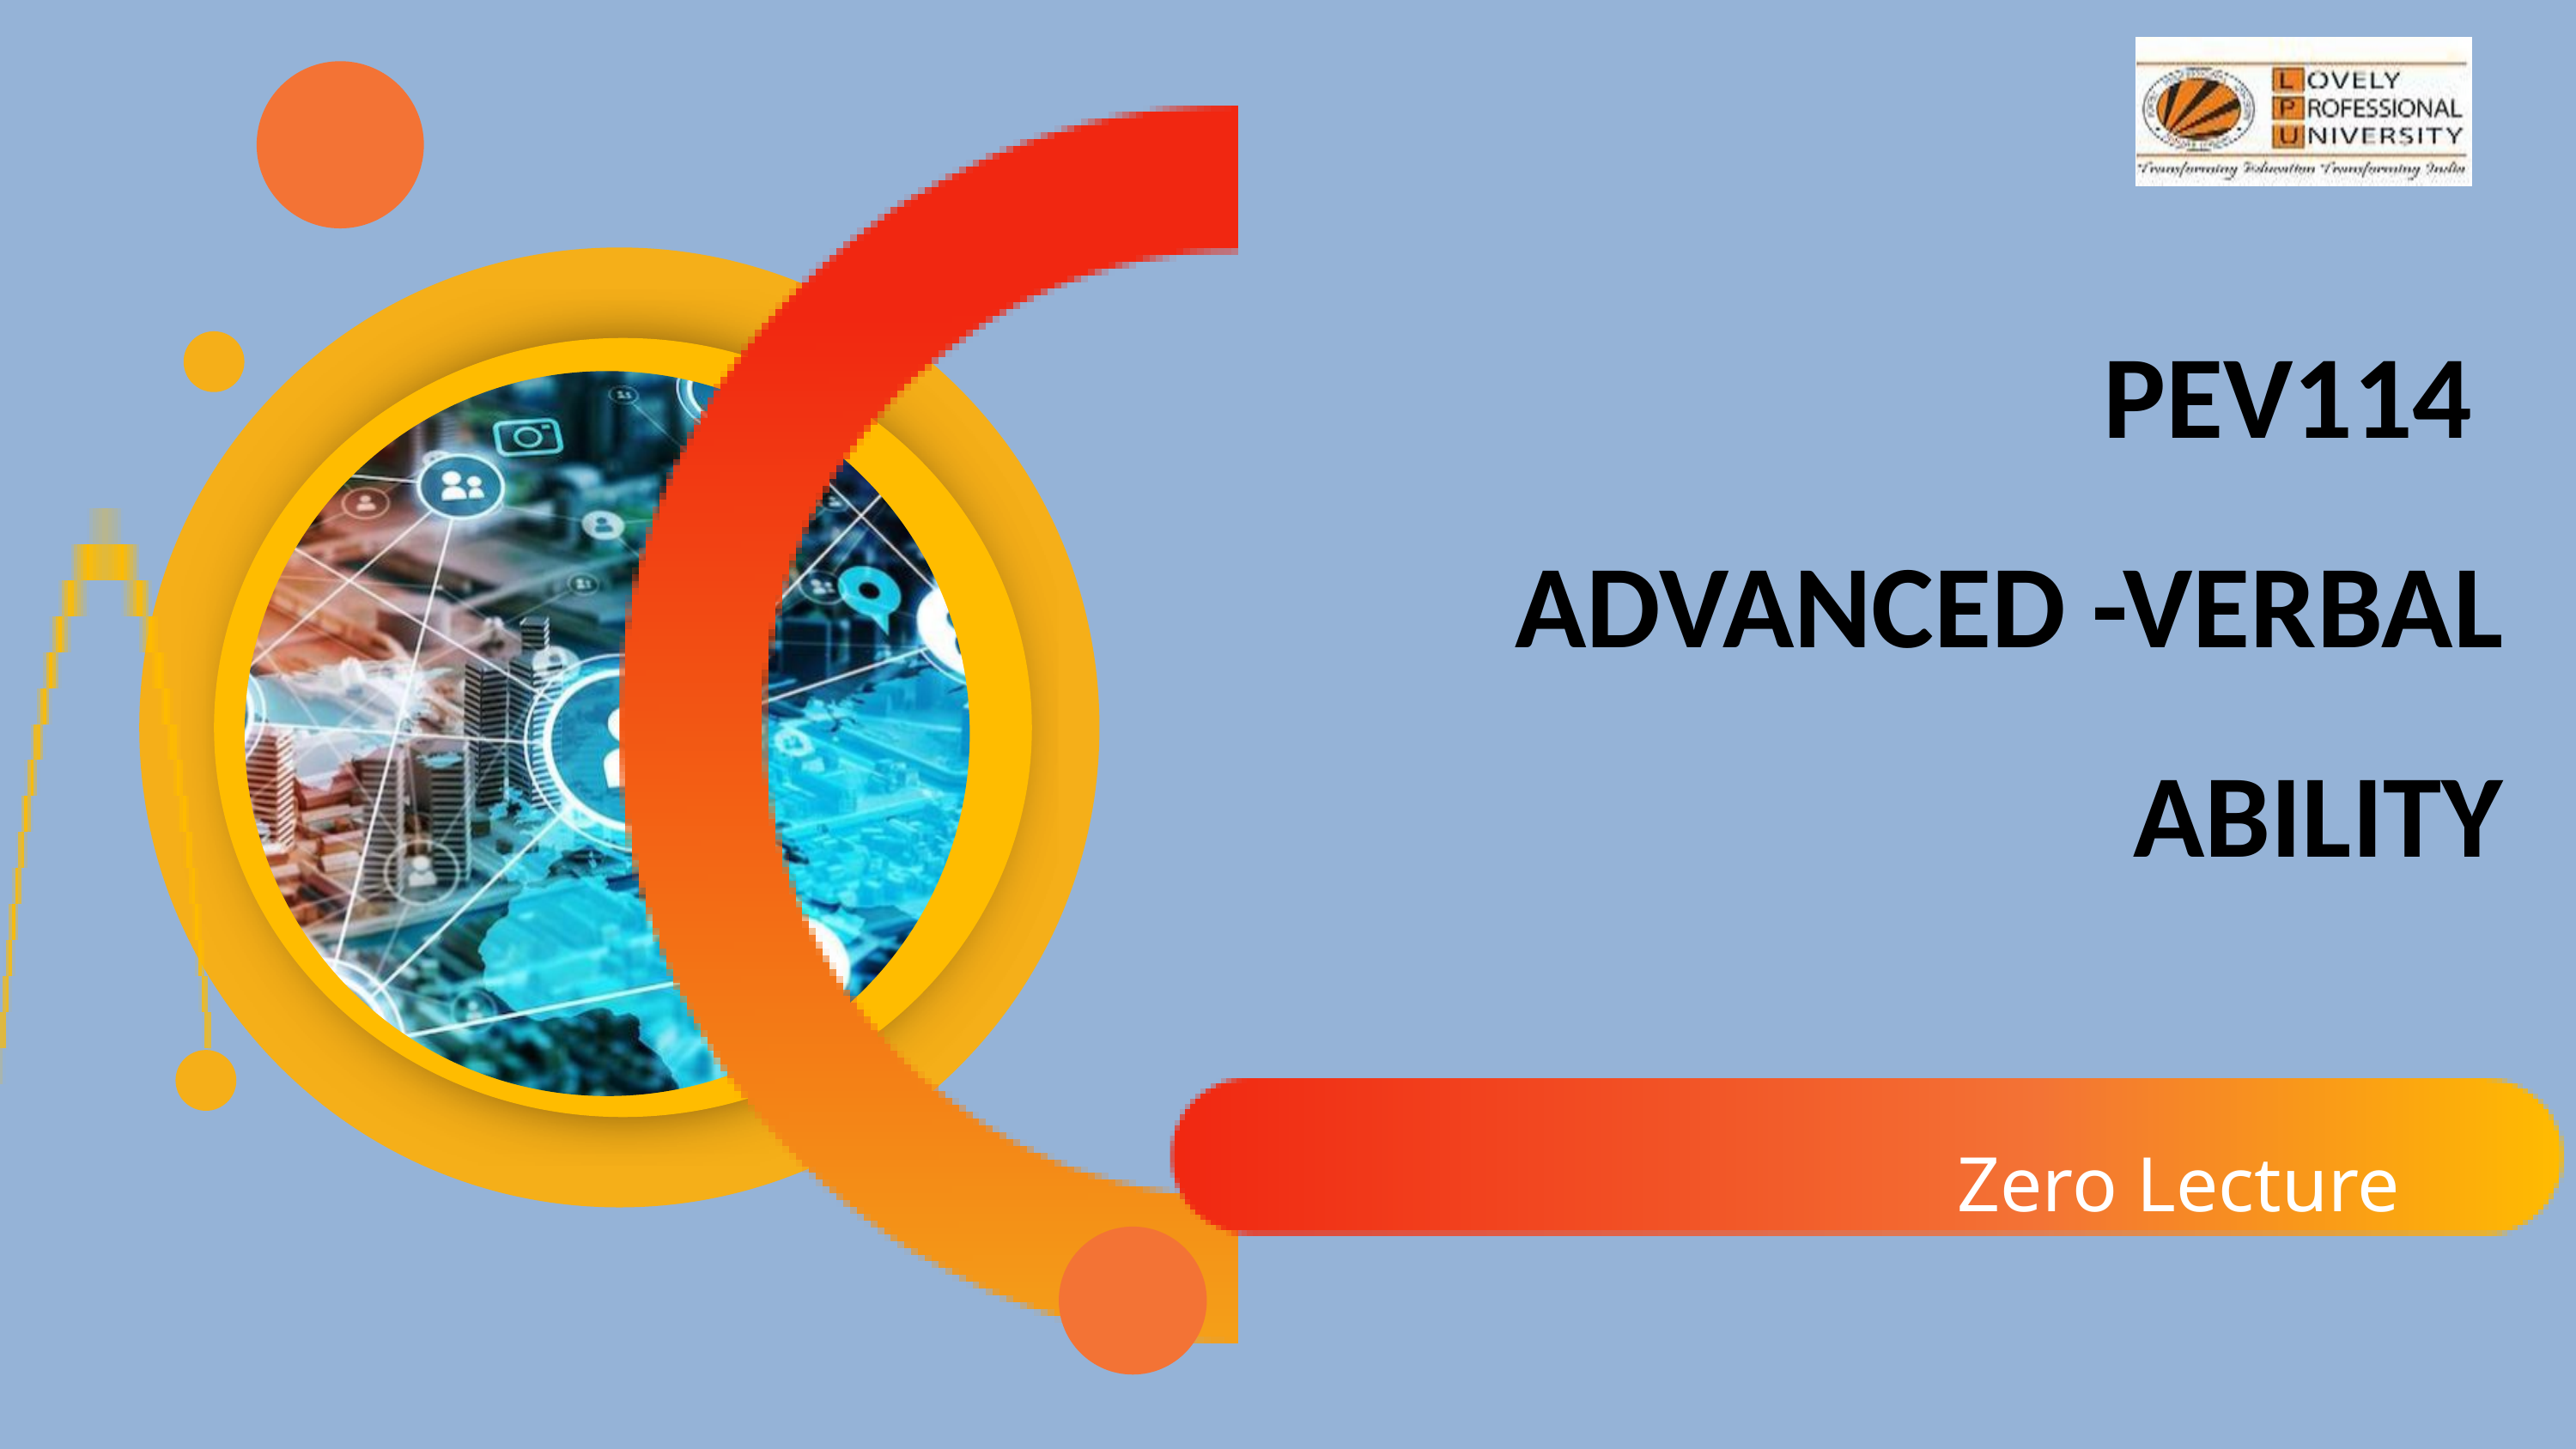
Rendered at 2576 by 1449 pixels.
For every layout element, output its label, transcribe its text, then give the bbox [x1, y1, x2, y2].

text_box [175, 1049, 237, 1112]
text_box [1170, 1078, 2565, 1236]
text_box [183, 330, 245, 392]
text_box [619, 106, 1238, 1343]
text_box PEV114 ADVANCED -VERBAL ABILITY [1287, 252, 2504, 881]
text_box [0, 365, 134, 1084]
picture [2136, 37, 2472, 186]
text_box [256, 61, 424, 229]
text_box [213, 337, 1033, 1118]
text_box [138, 247, 1100, 1208]
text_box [1058, 1226, 1207, 1375]
text_box Zero Lecture [1556, 1117, 2400, 1227]
